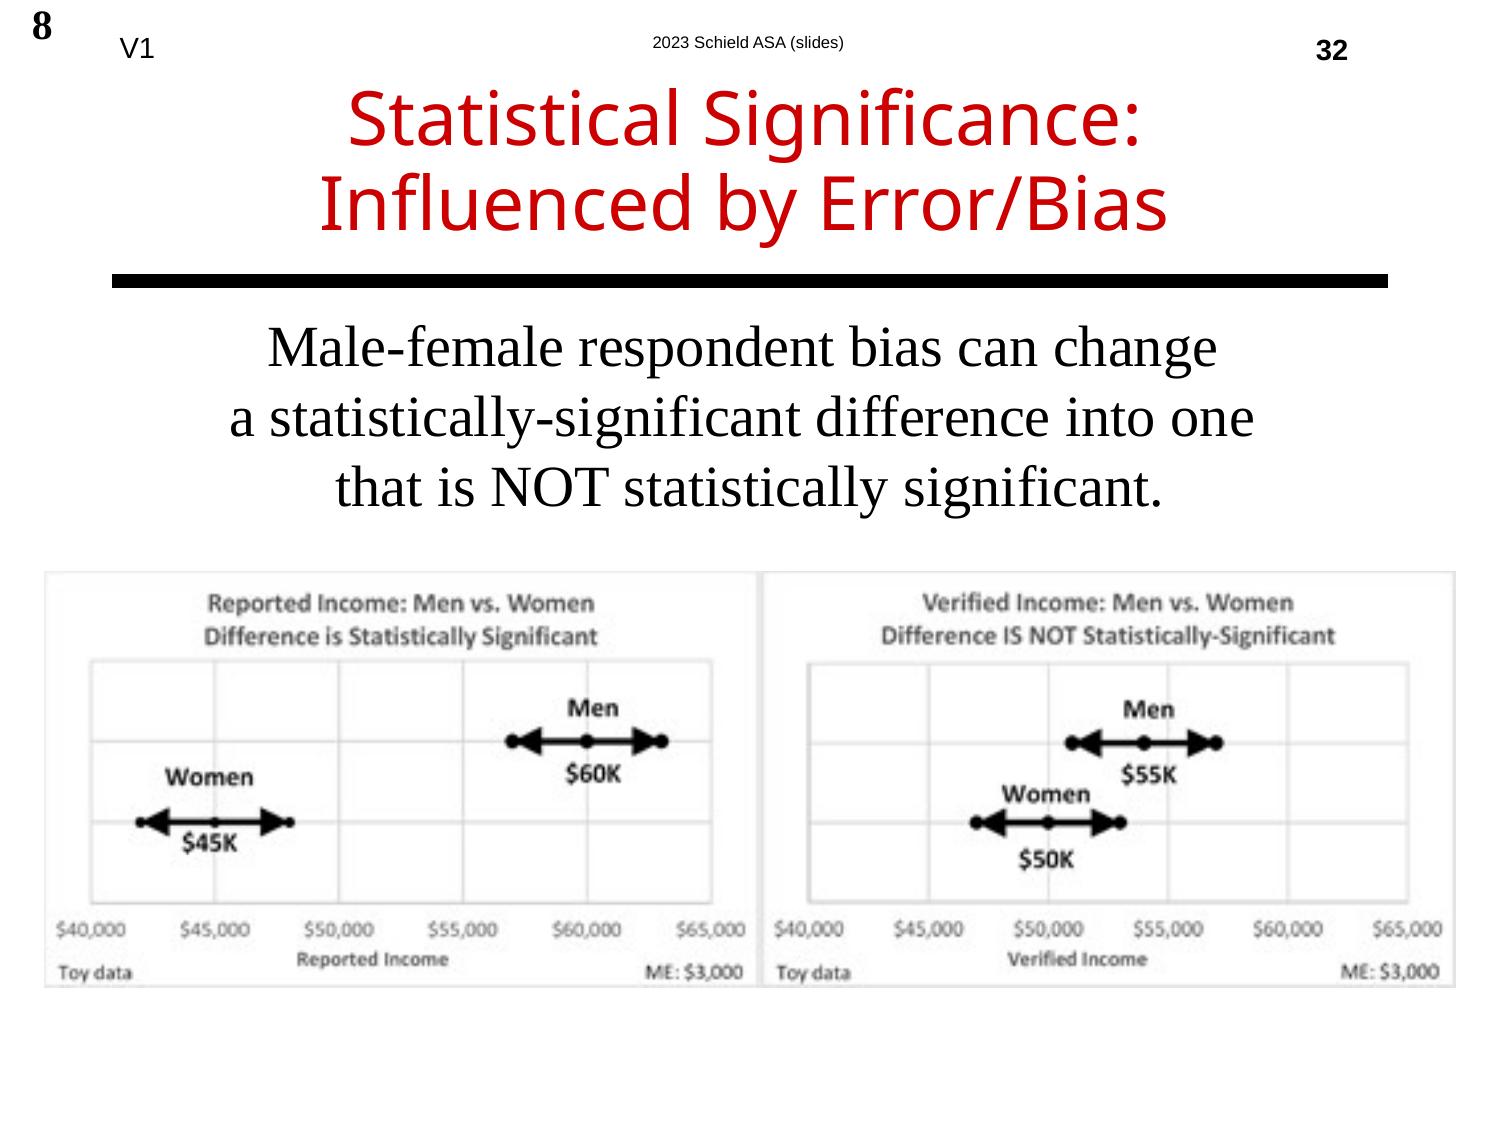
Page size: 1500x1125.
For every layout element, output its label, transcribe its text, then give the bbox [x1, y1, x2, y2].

text_box 8 [0, 0, 85, 56]
slide_number 32 [1281, 23, 1383, 75]
title Statistical Significance: Influenced by Error/Bias [44, 75, 1446, 250]
list Male-female respondent bias can change a statistically-significant difference into one that is NOT statistically significant. [26, 300, 1474, 1064]
picture [44, 571, 1456, 988]
